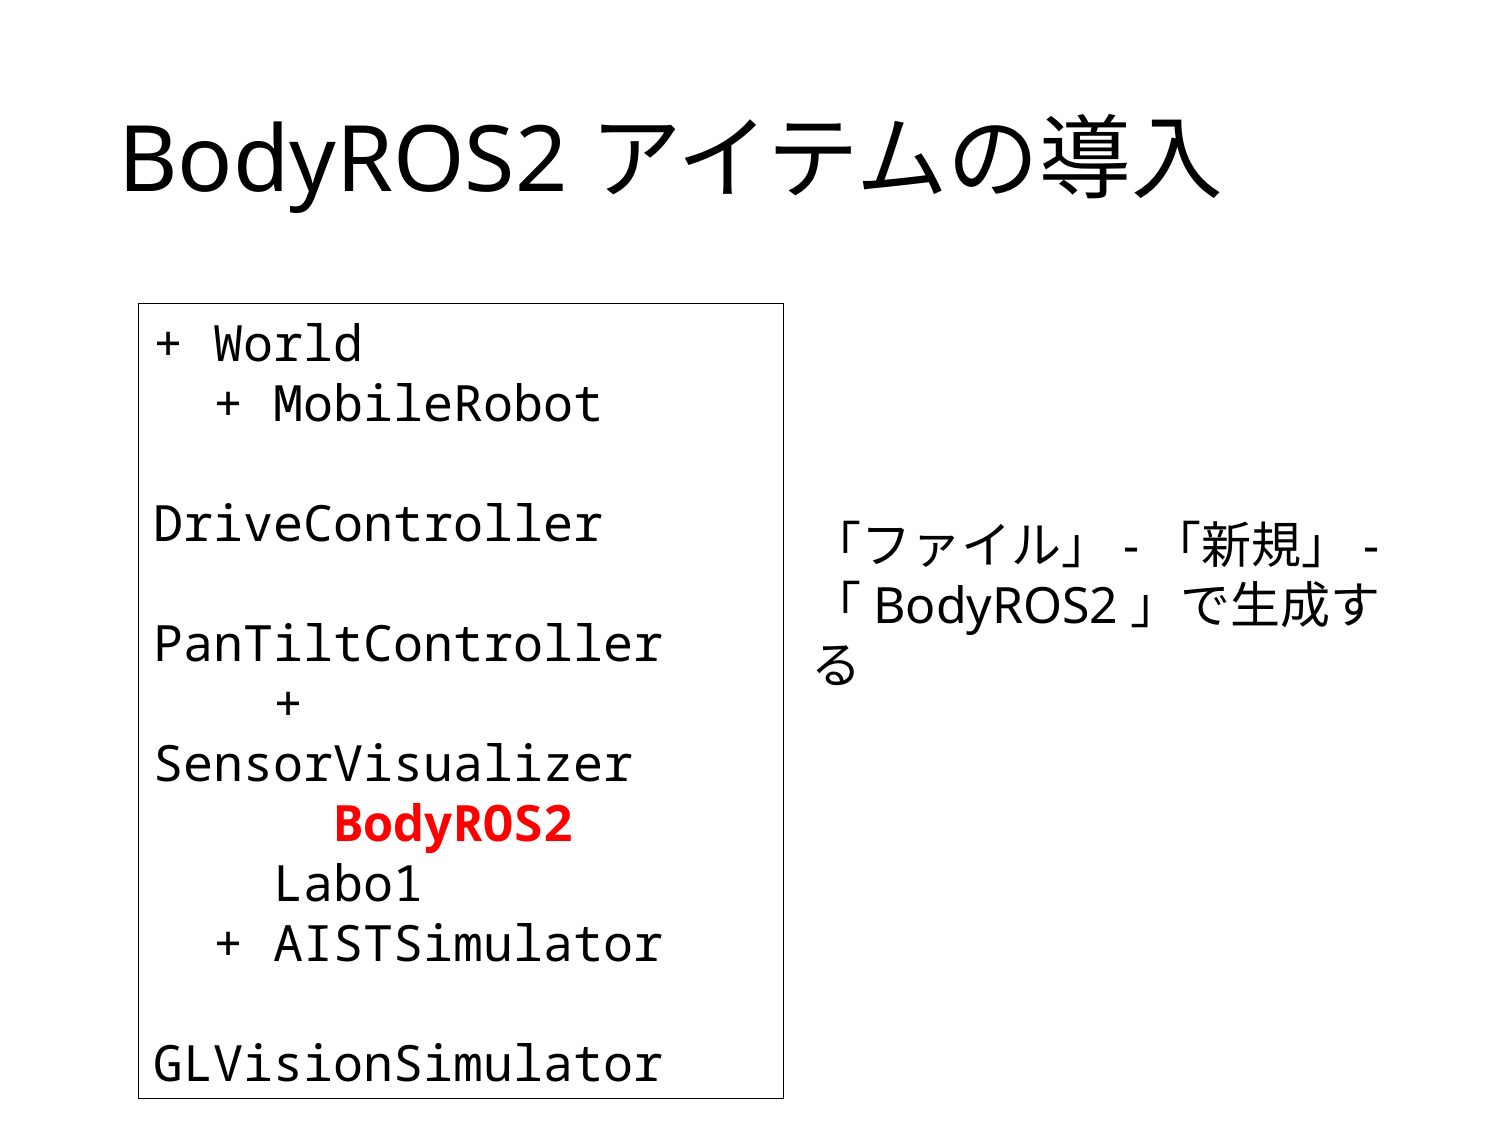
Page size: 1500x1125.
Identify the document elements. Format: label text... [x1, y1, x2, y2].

text_box 「ファイル」-「新規」-「BodyROS2」で生成する [796, 505, 1425, 701]
title BodyROS2アイテムの導入 [103, 53, 1397, 271]
text_box + World + MobileRobot DriveController PanTiltController + SensorVisualizer BodyROS2 Labo1 + AISTSimulator GLVisionSimulator [138, 303, 784, 1099]
